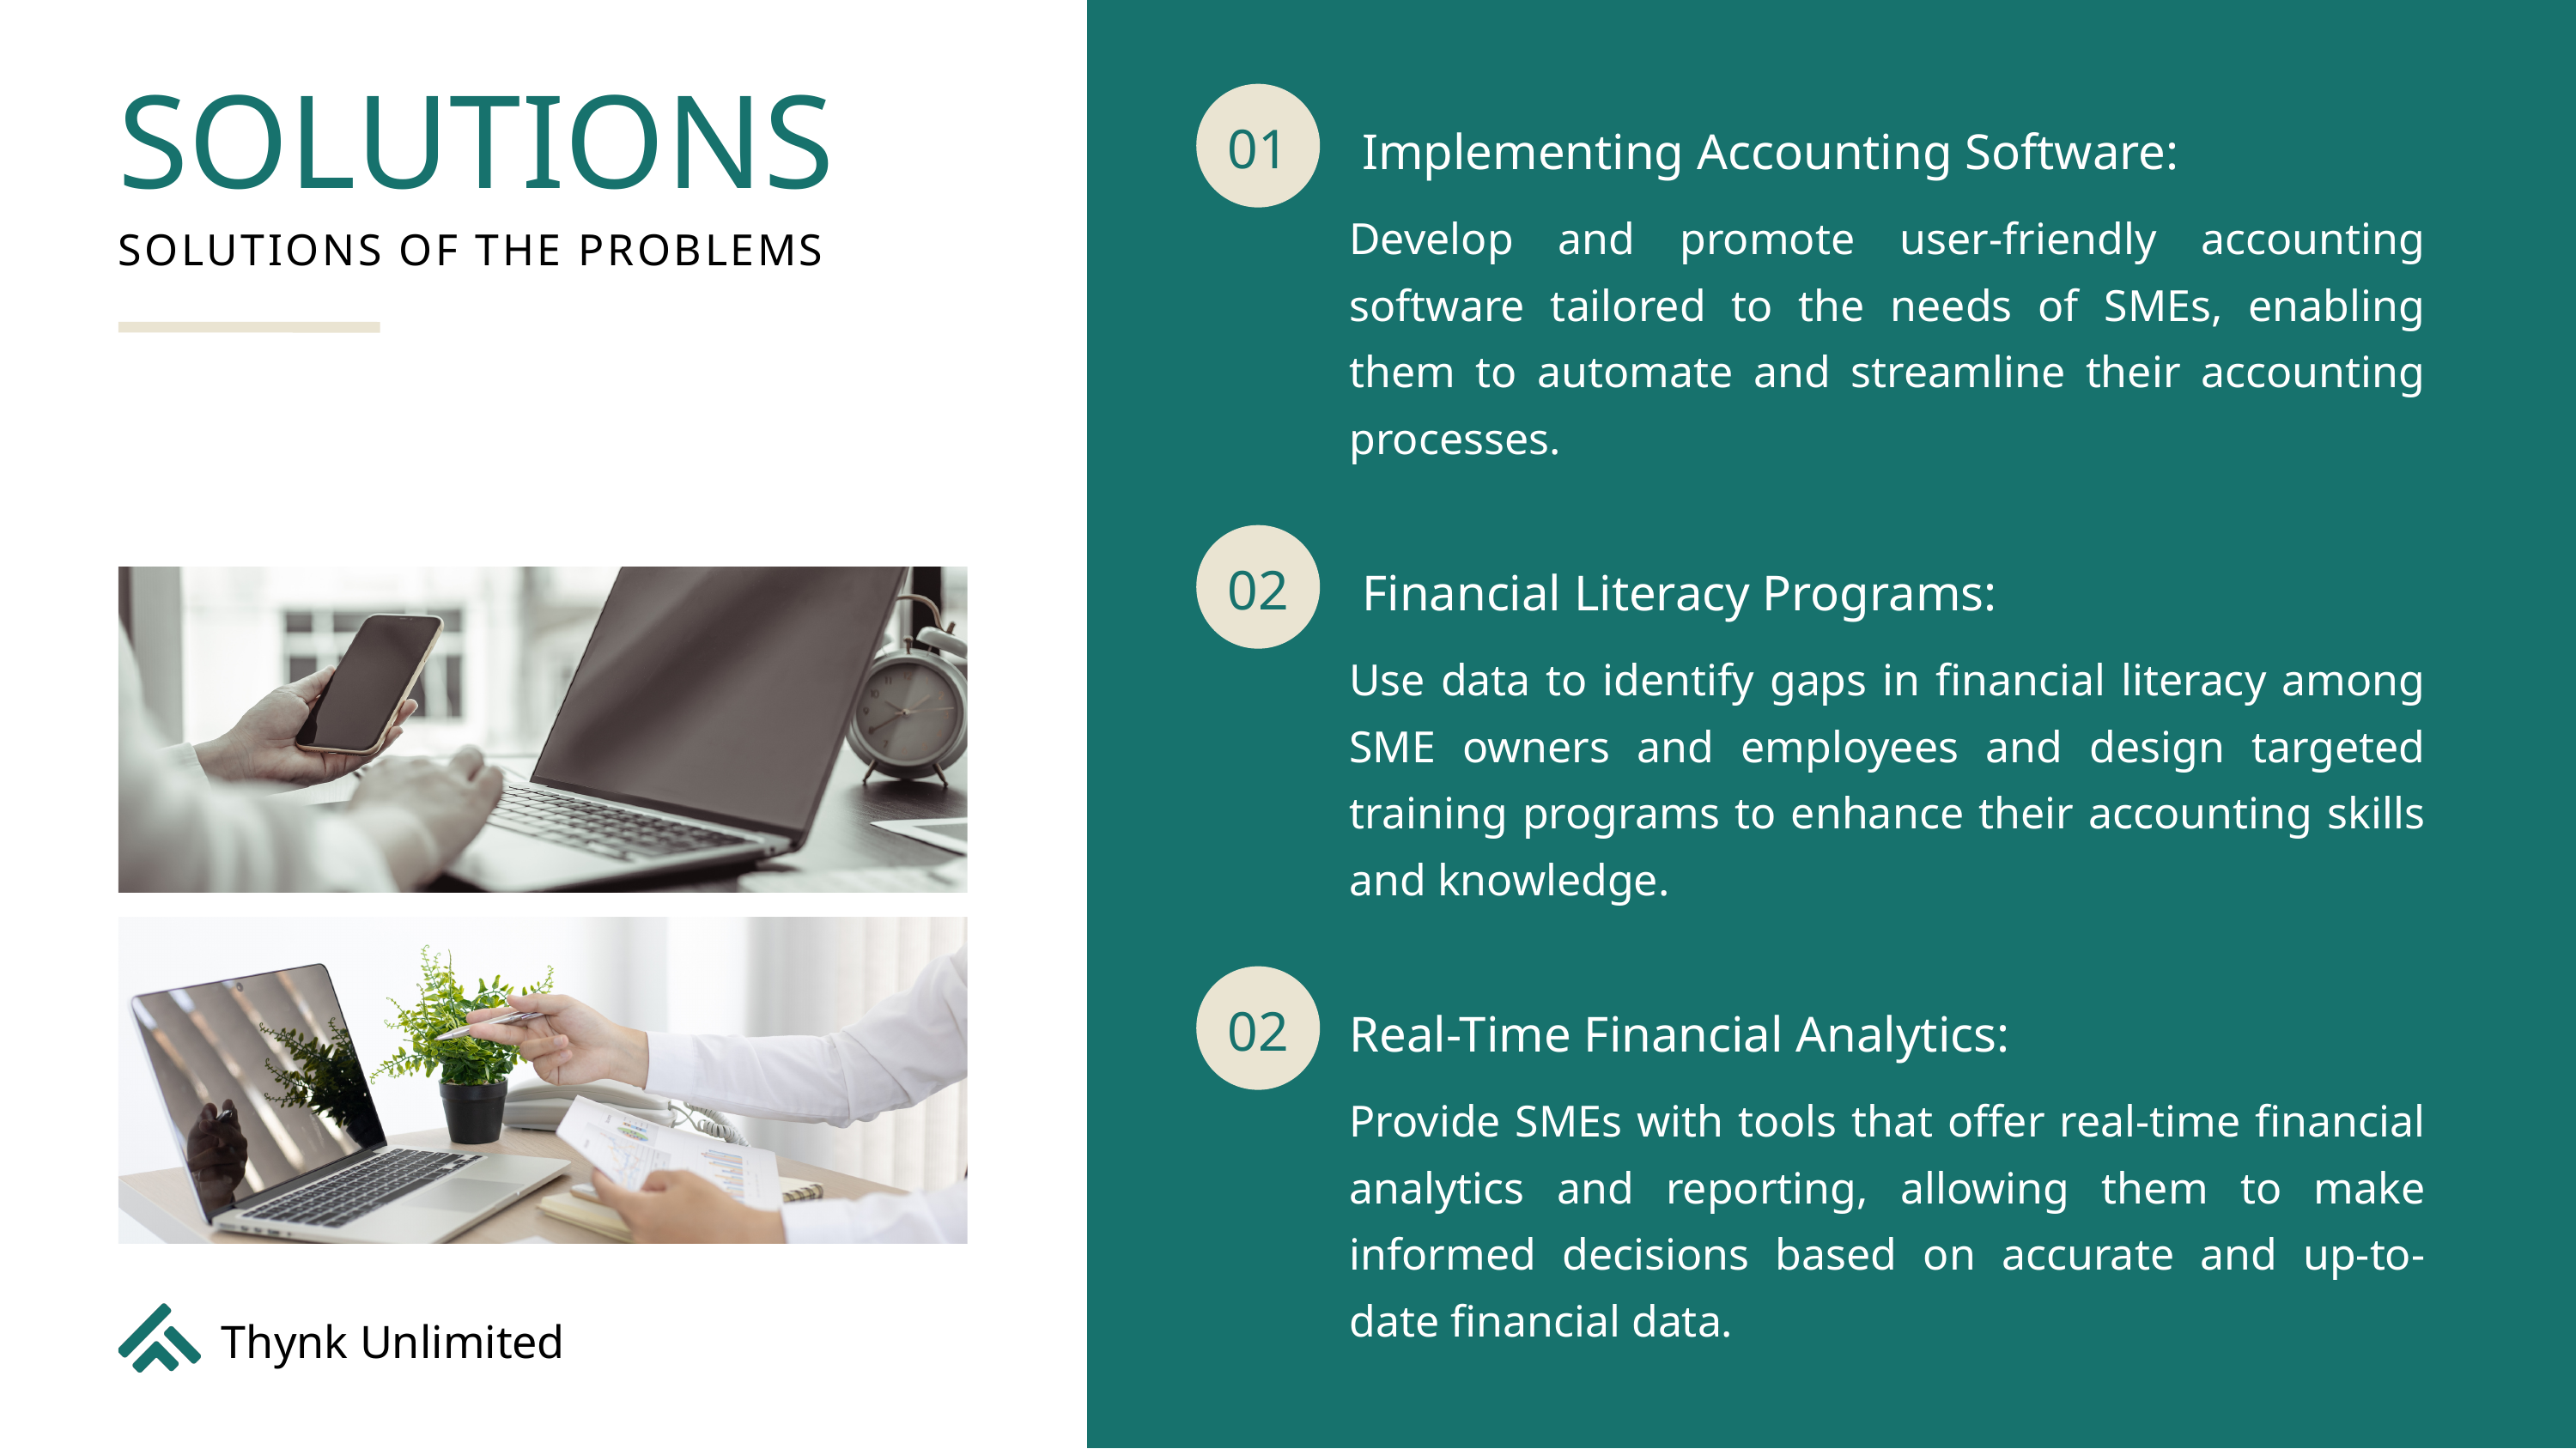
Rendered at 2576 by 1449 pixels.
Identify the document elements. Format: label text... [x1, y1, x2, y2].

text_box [118, 917, 968, 1244]
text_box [1195, 966, 1321, 1090]
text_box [1195, 524, 1321, 649]
text_box SOLUTIONS [118, 79, 1079, 214]
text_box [118, 566, 968, 893]
text_box [118, 1303, 201, 1373]
text_box Thynk Unlimited [221, 1304, 671, 1367]
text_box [1086, 0, 2576, 1449]
text_box SOLUTIONS OF THE PROBLEMS [118, 214, 1079, 275]
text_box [1195, 83, 1321, 208]
